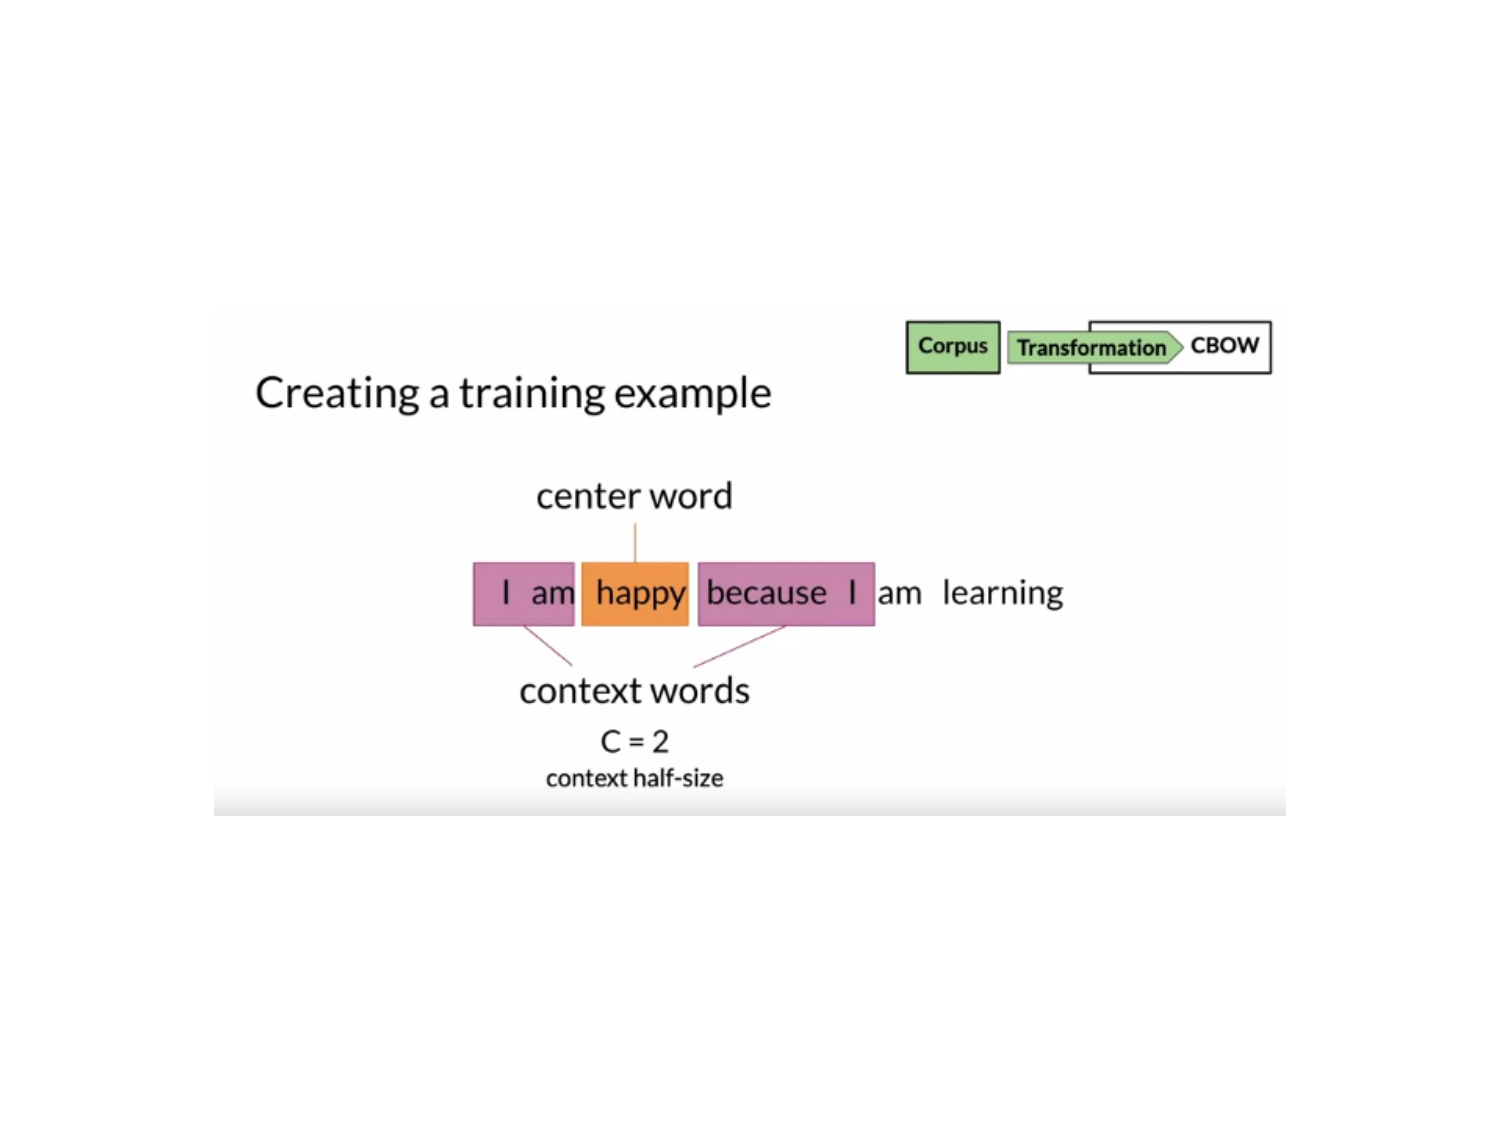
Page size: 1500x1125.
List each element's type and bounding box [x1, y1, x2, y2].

picture [214, 309, 1286, 816]
